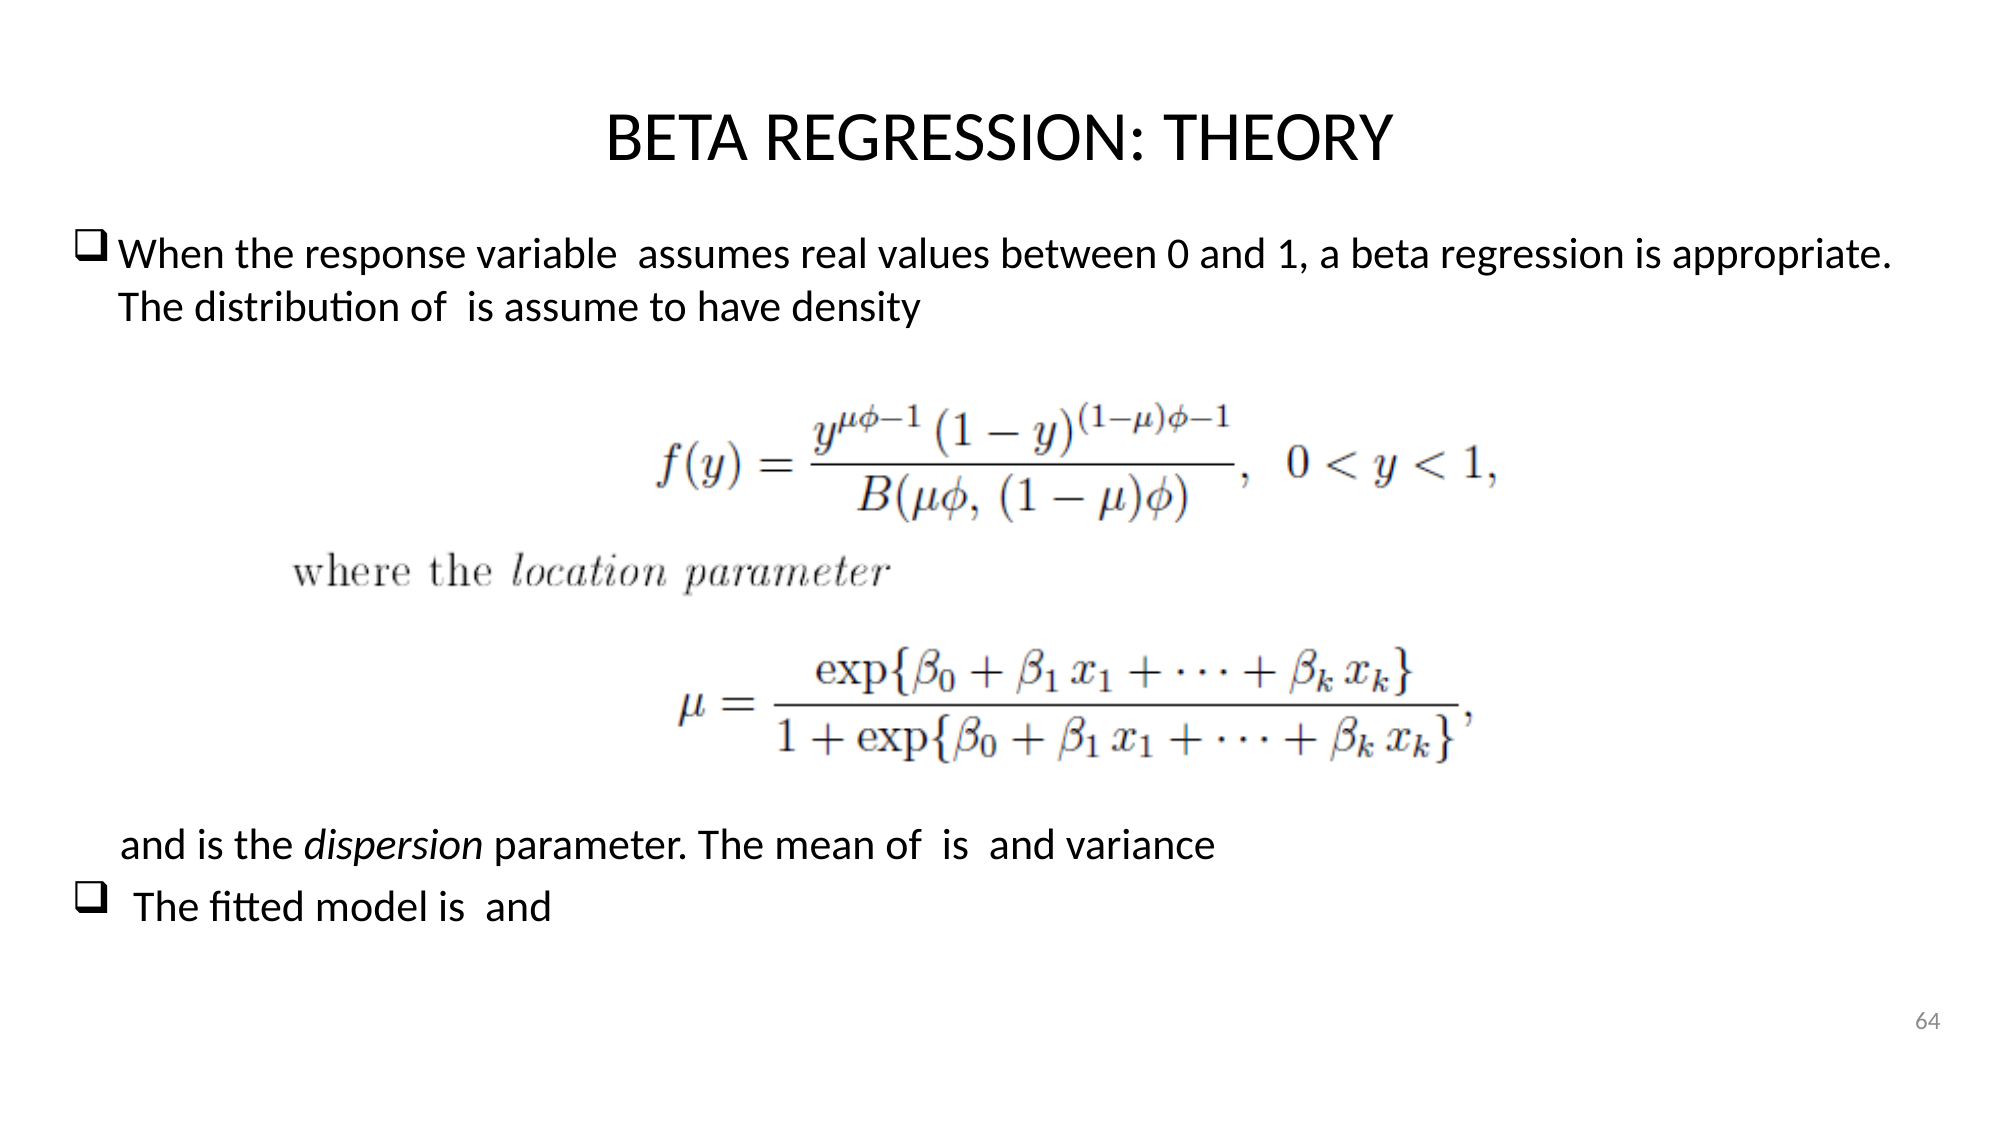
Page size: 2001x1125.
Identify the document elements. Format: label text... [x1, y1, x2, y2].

slide_number 64 [1768, 964, 1956, 1075]
picture [265, 366, 1555, 779]
text_box BETA REGRESSION: THEORY [136, 66, 1864, 199]
